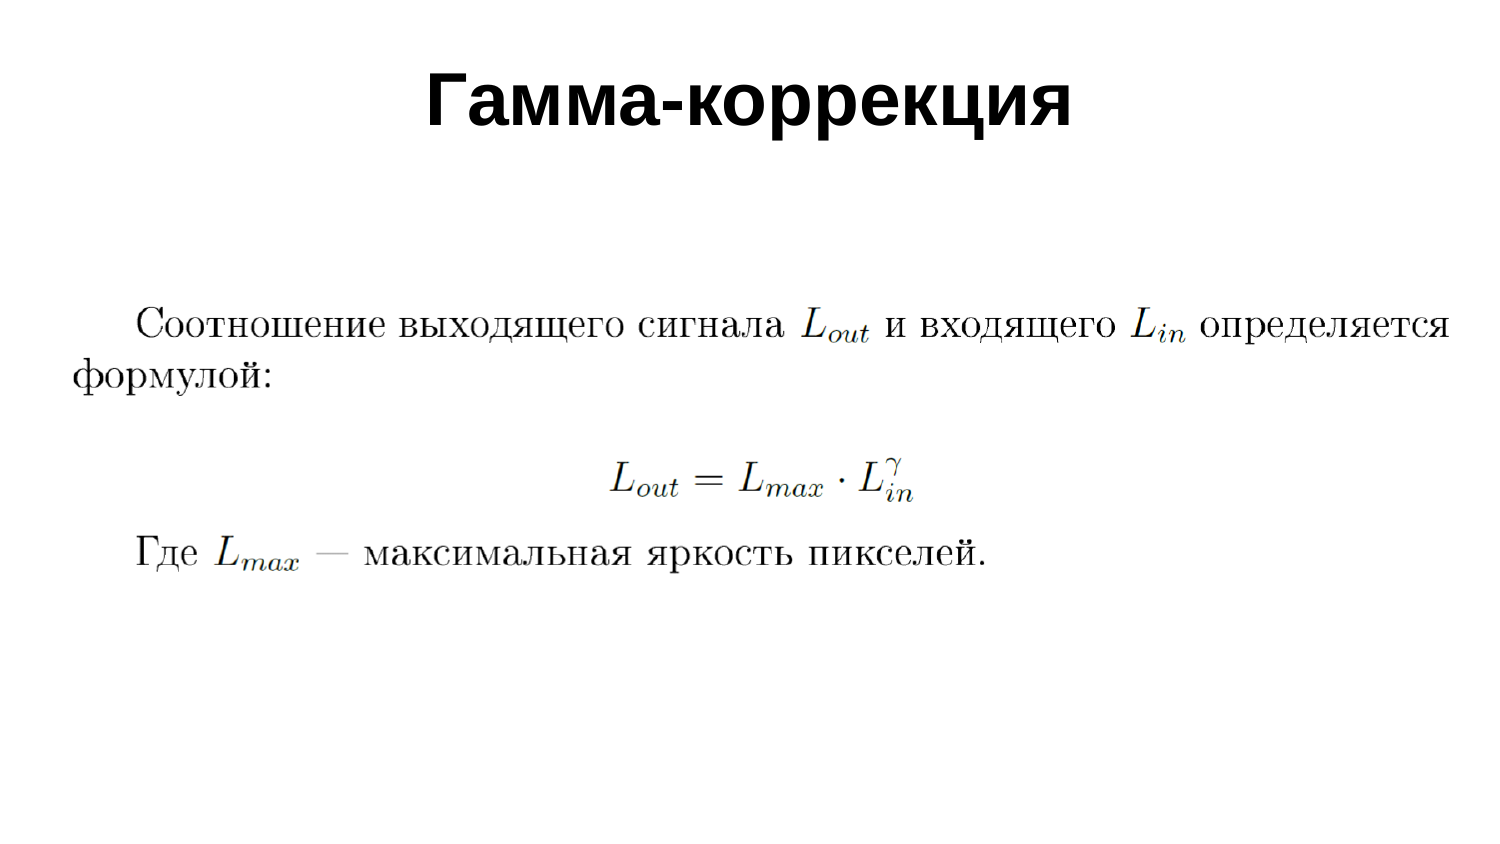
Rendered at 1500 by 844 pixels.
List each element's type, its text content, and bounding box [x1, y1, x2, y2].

picture [24, 292, 1476, 581]
title Гамма-коррекция [51, 35, 1449, 130]
